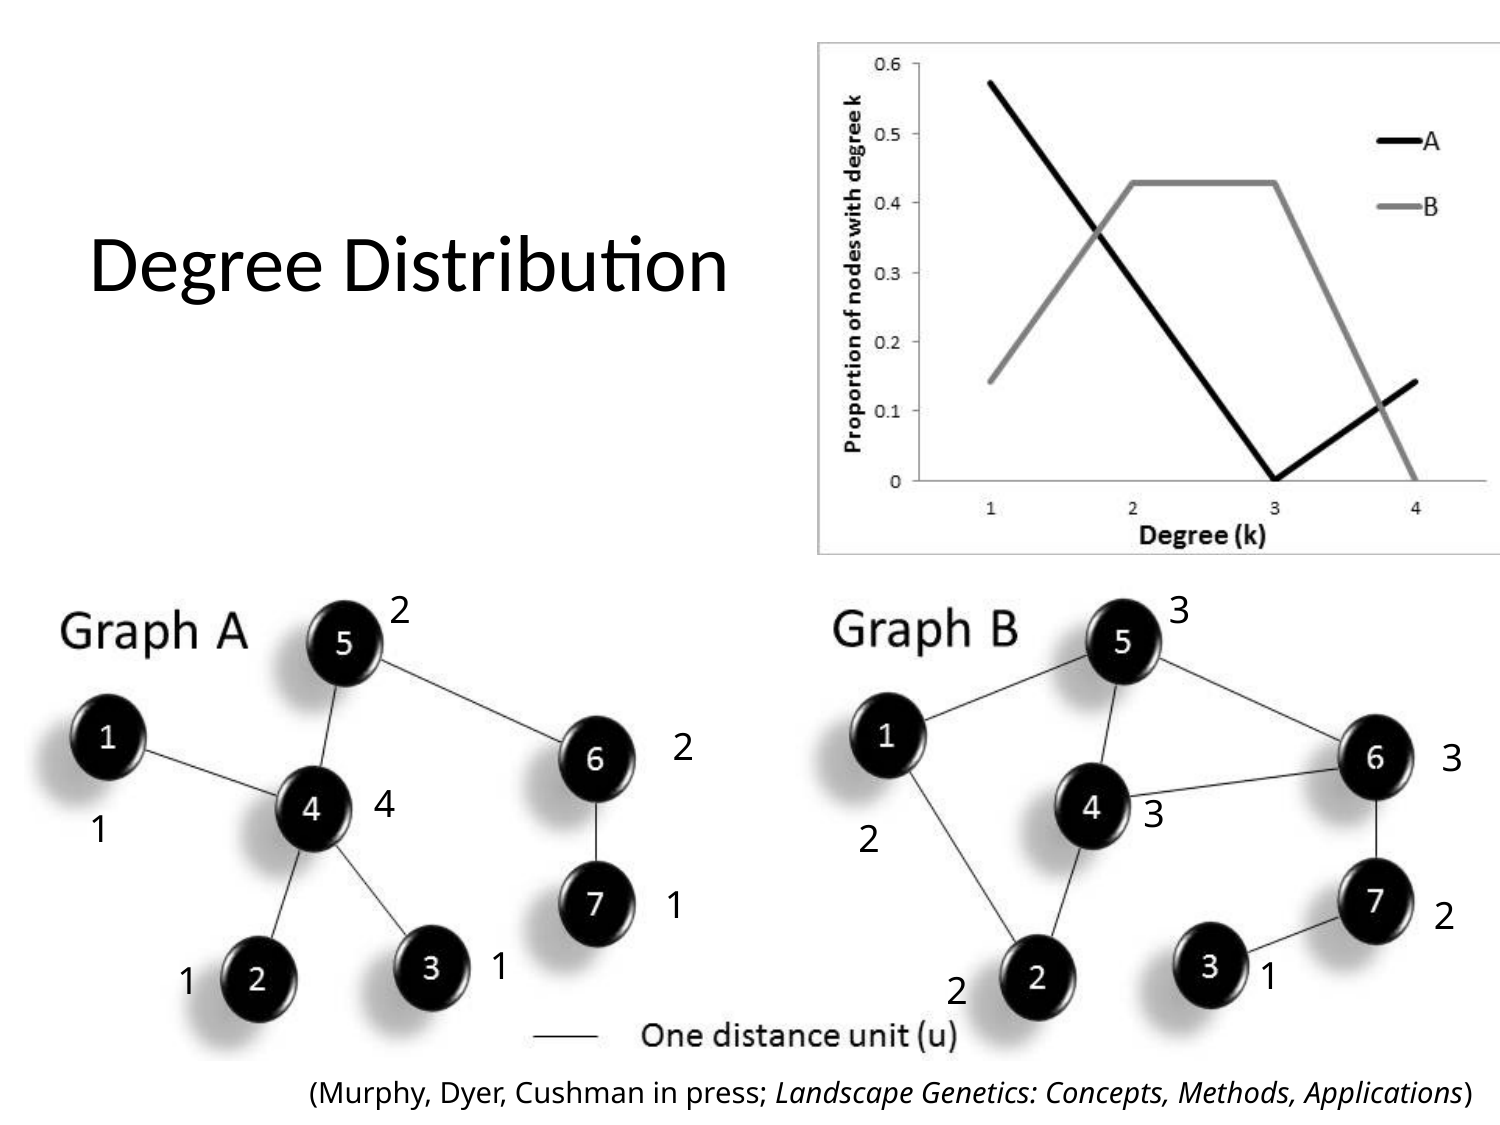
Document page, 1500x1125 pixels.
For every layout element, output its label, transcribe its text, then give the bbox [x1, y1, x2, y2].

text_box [24, 549, 1500, 1061]
title Degree Distribution [60, 165, 761, 354]
picture [816, 42, 1500, 556]
text_box (Murphy, Dyer, Cushman in press; Landscape Genetics: Concepts, Methods, Applications) [294, 1069, 1488, 1117]
